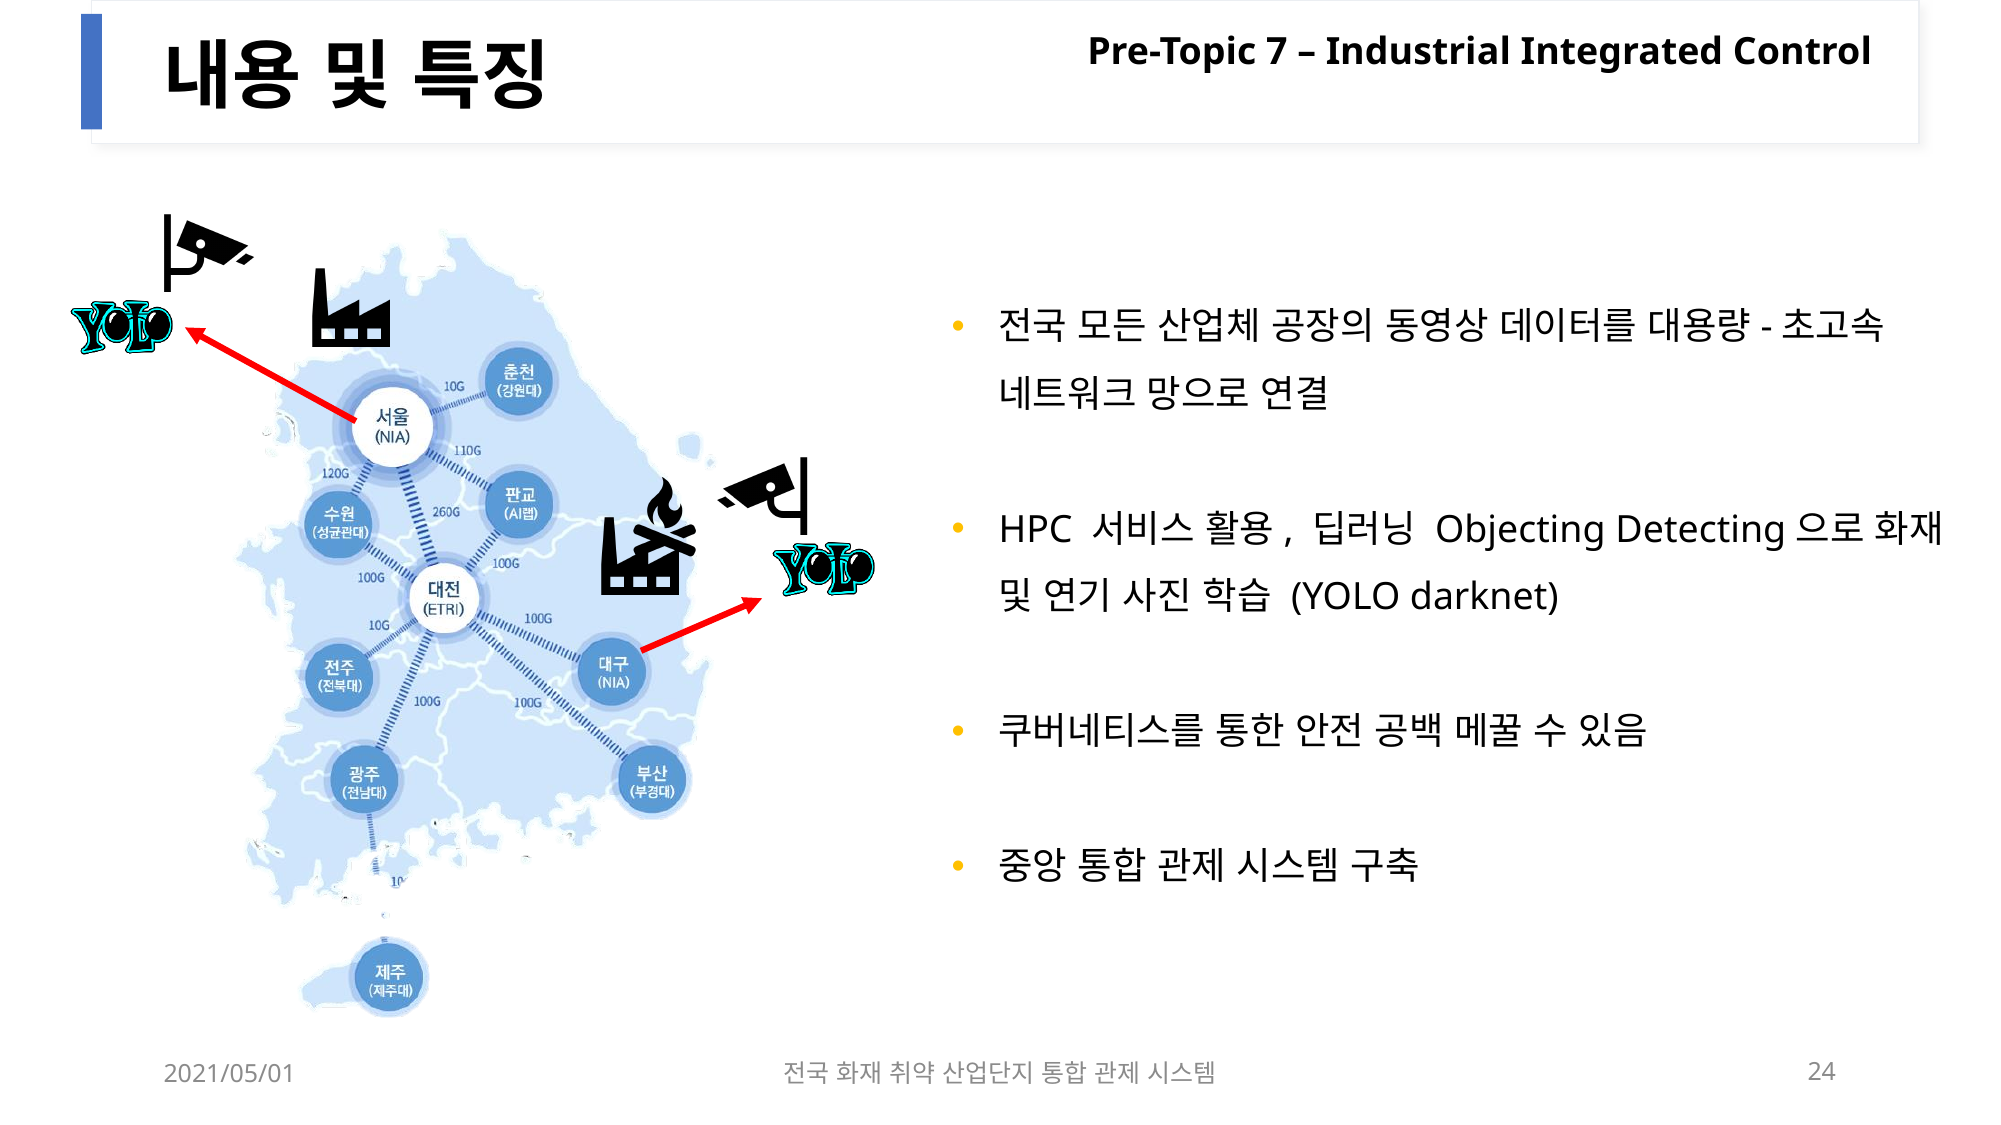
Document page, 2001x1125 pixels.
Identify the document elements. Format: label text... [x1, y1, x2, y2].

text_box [44, 192, 901, 1073]
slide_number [148, 1073, 599, 1103]
slide_number 24 [1401, 1042, 1851, 1103]
title 내용 및 특징 [148, 0, 1851, 157]
text_box Pre-Topic 7 – Industrial Integrated Control [1072, 19, 1926, 80]
text_box 전국 모든 산업체 공장의 동영상 데이터를 대용량-초고속 네트워크 망으로 연결 HPC 서비스 활용, 딥러닝 Objecting Detecting으로 화재 및 연기 사진 학습 (YOLO darknet) 쿠버네티스를 통한 안전 공백 메꿀 수 있음 중앙 통합 관제 시스템 구축 [936, 272, 1979, 1030]
footer 전국 화재 취약 산업단지 통합 관제 시스템 [662, 1042, 1338, 1103]
